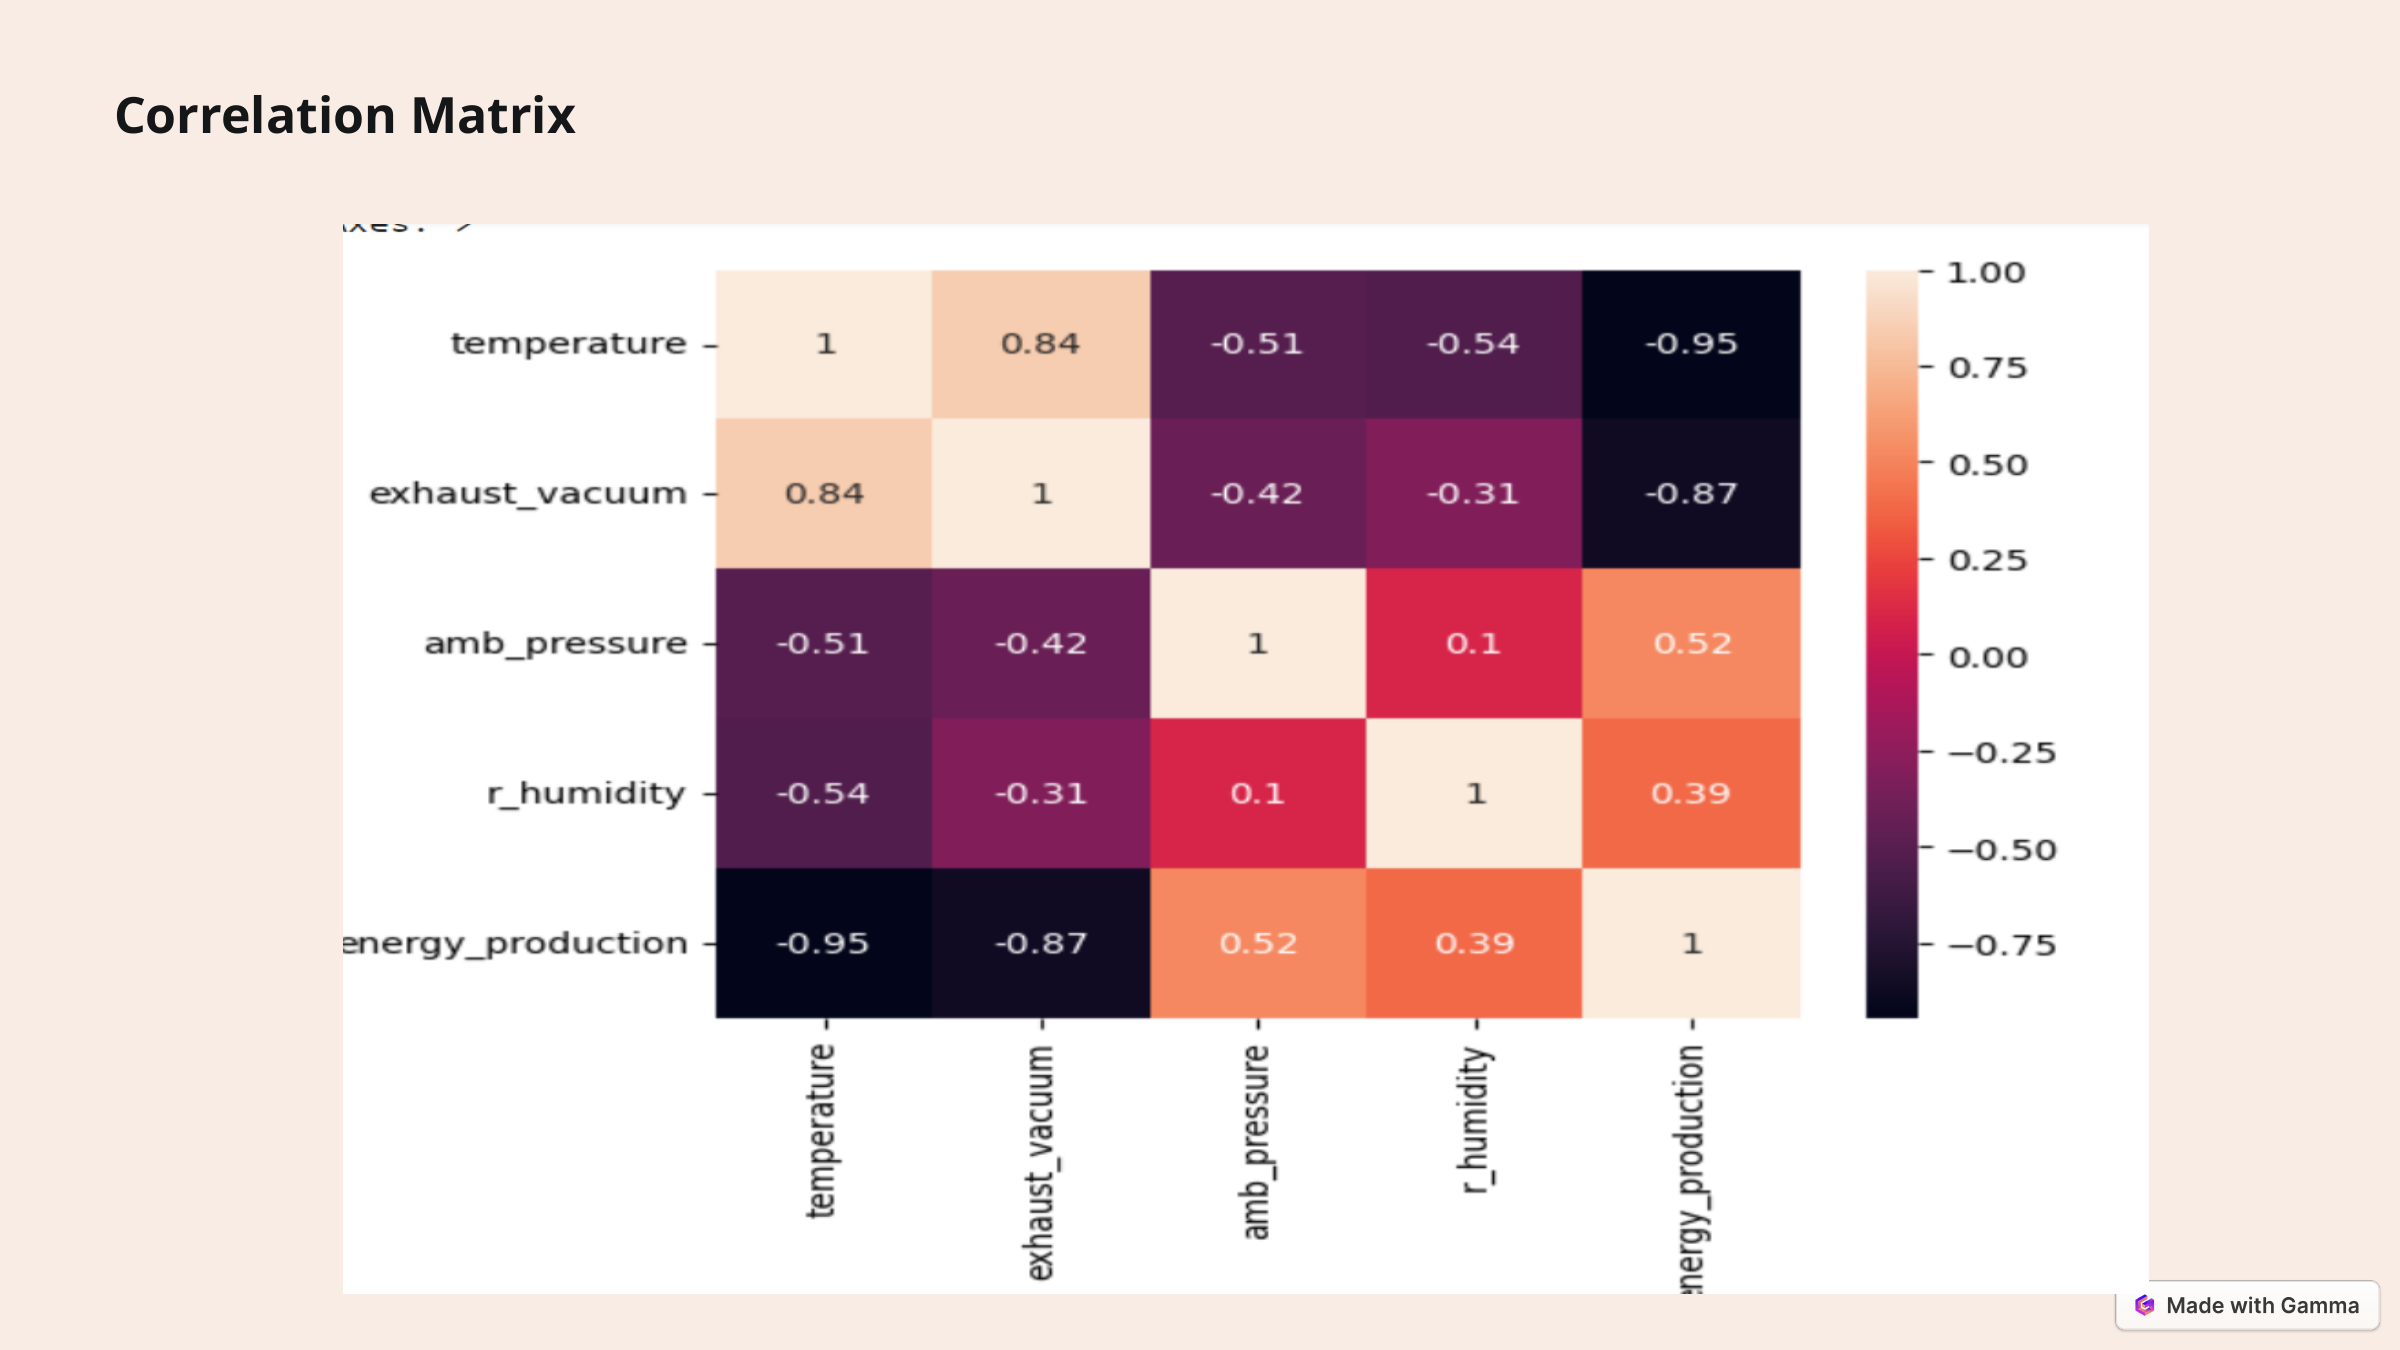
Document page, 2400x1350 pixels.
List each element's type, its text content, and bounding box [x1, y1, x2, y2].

picture [343, 224, 2389, 1339]
text_box Correlation Matrix [99, 22, 1300, 152]
